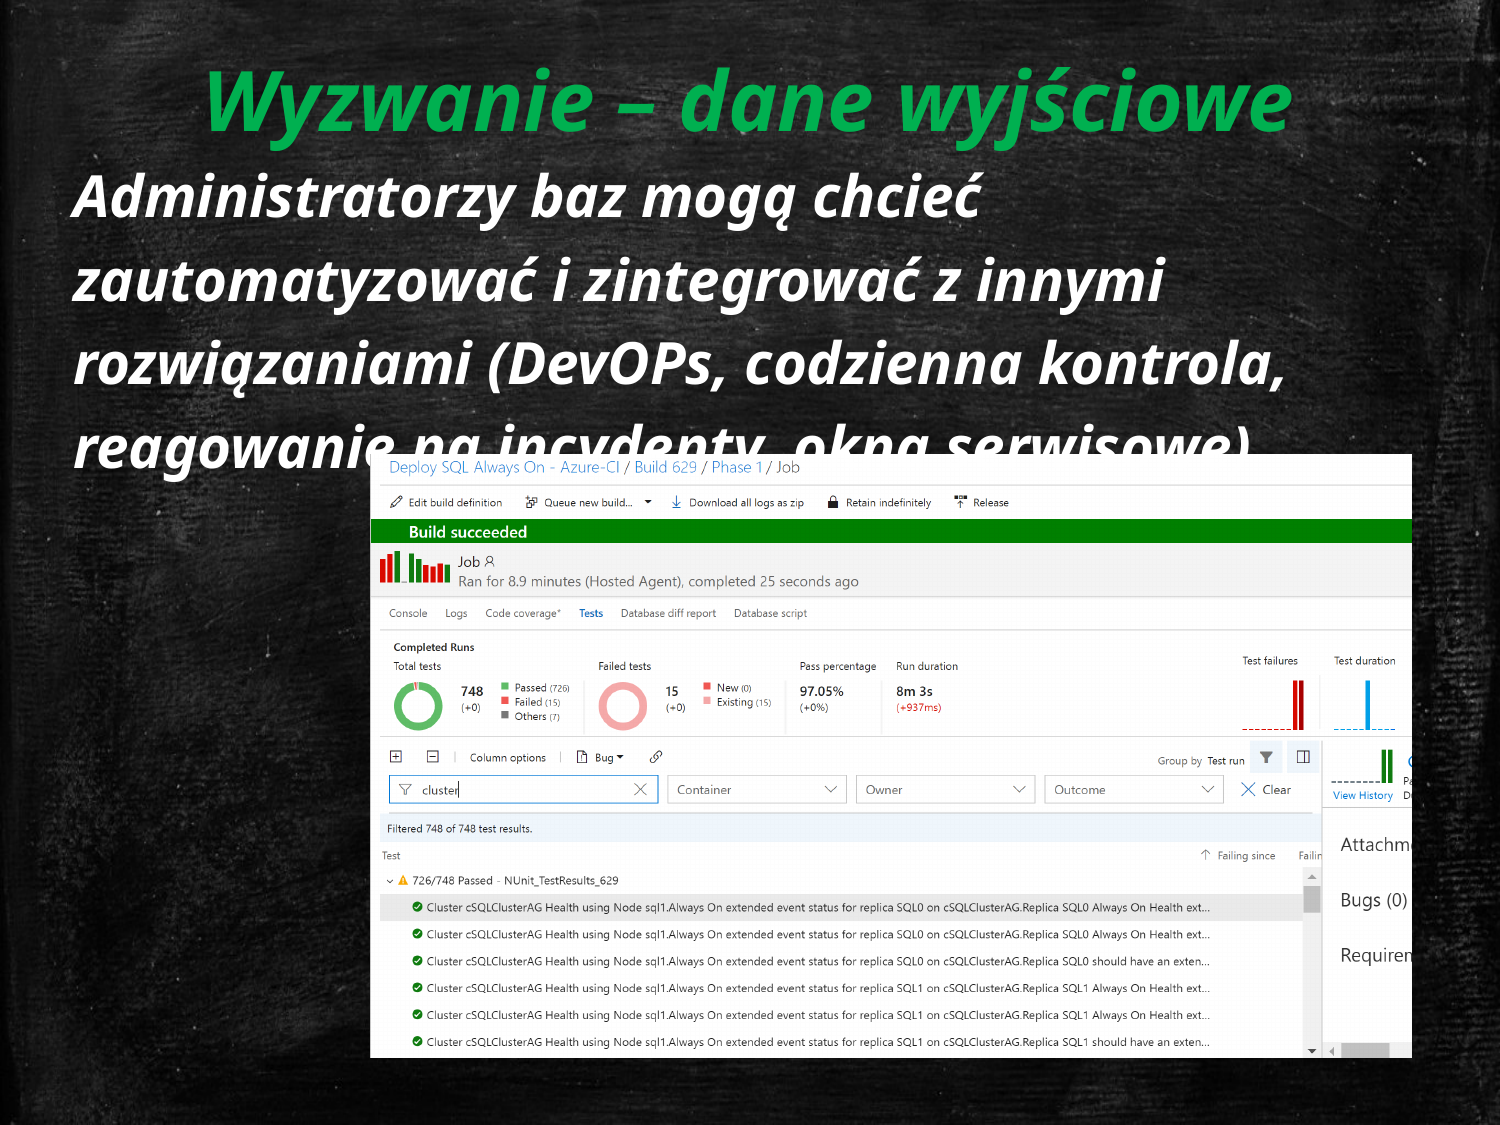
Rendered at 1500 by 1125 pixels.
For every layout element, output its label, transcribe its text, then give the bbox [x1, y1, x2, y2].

picture [370, 454, 1412, 1058]
title Wyzwanie – dane wyjściowe [187, 30, 1313, 157]
list Administratorzy baz mogą chcieć zautomatyzować i zintegrować z innymi rozwiązaniami (DevOPs, codzienna kontrola, reagowanie na incydenty, okna serwisowe) [58, 137, 1442, 741]
